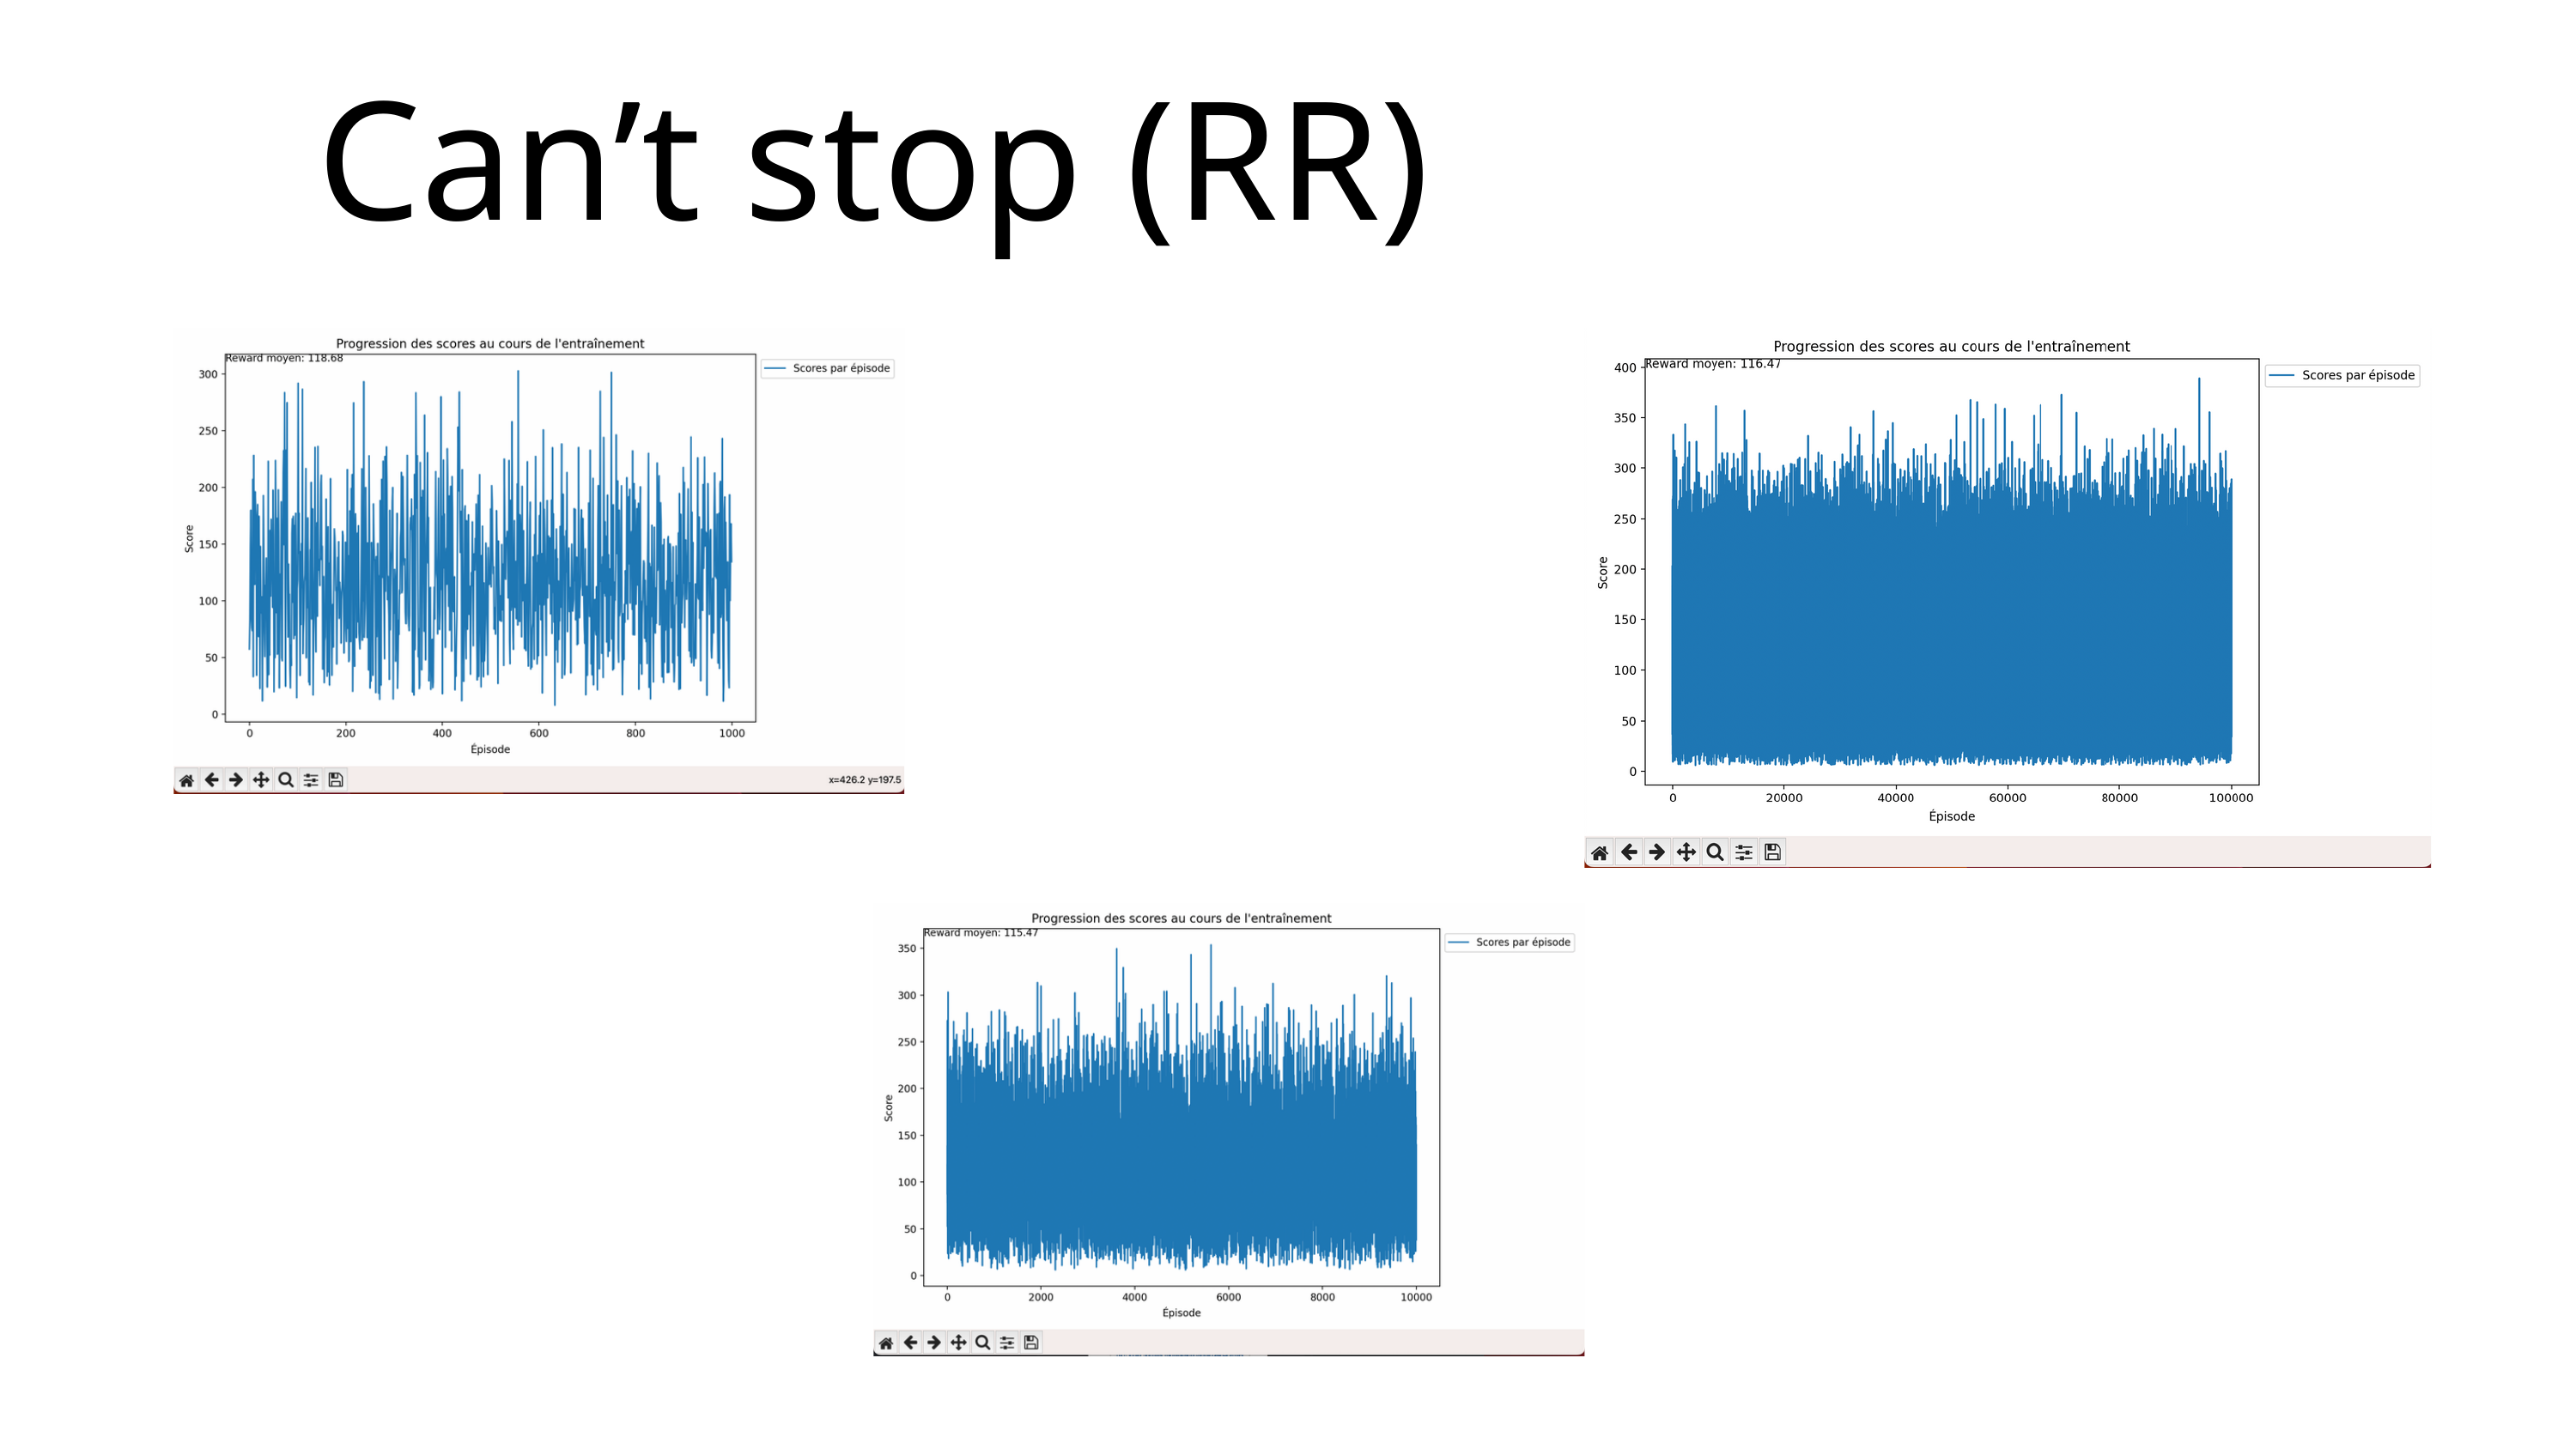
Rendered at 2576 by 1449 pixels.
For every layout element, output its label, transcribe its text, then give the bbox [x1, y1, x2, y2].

text_box [1584, 328, 2432, 868]
text_box Can’t stop (RR) [0, 22, 1747, 253]
text_box [173, 328, 905, 794]
text_box [873, 903, 1585, 1356]
